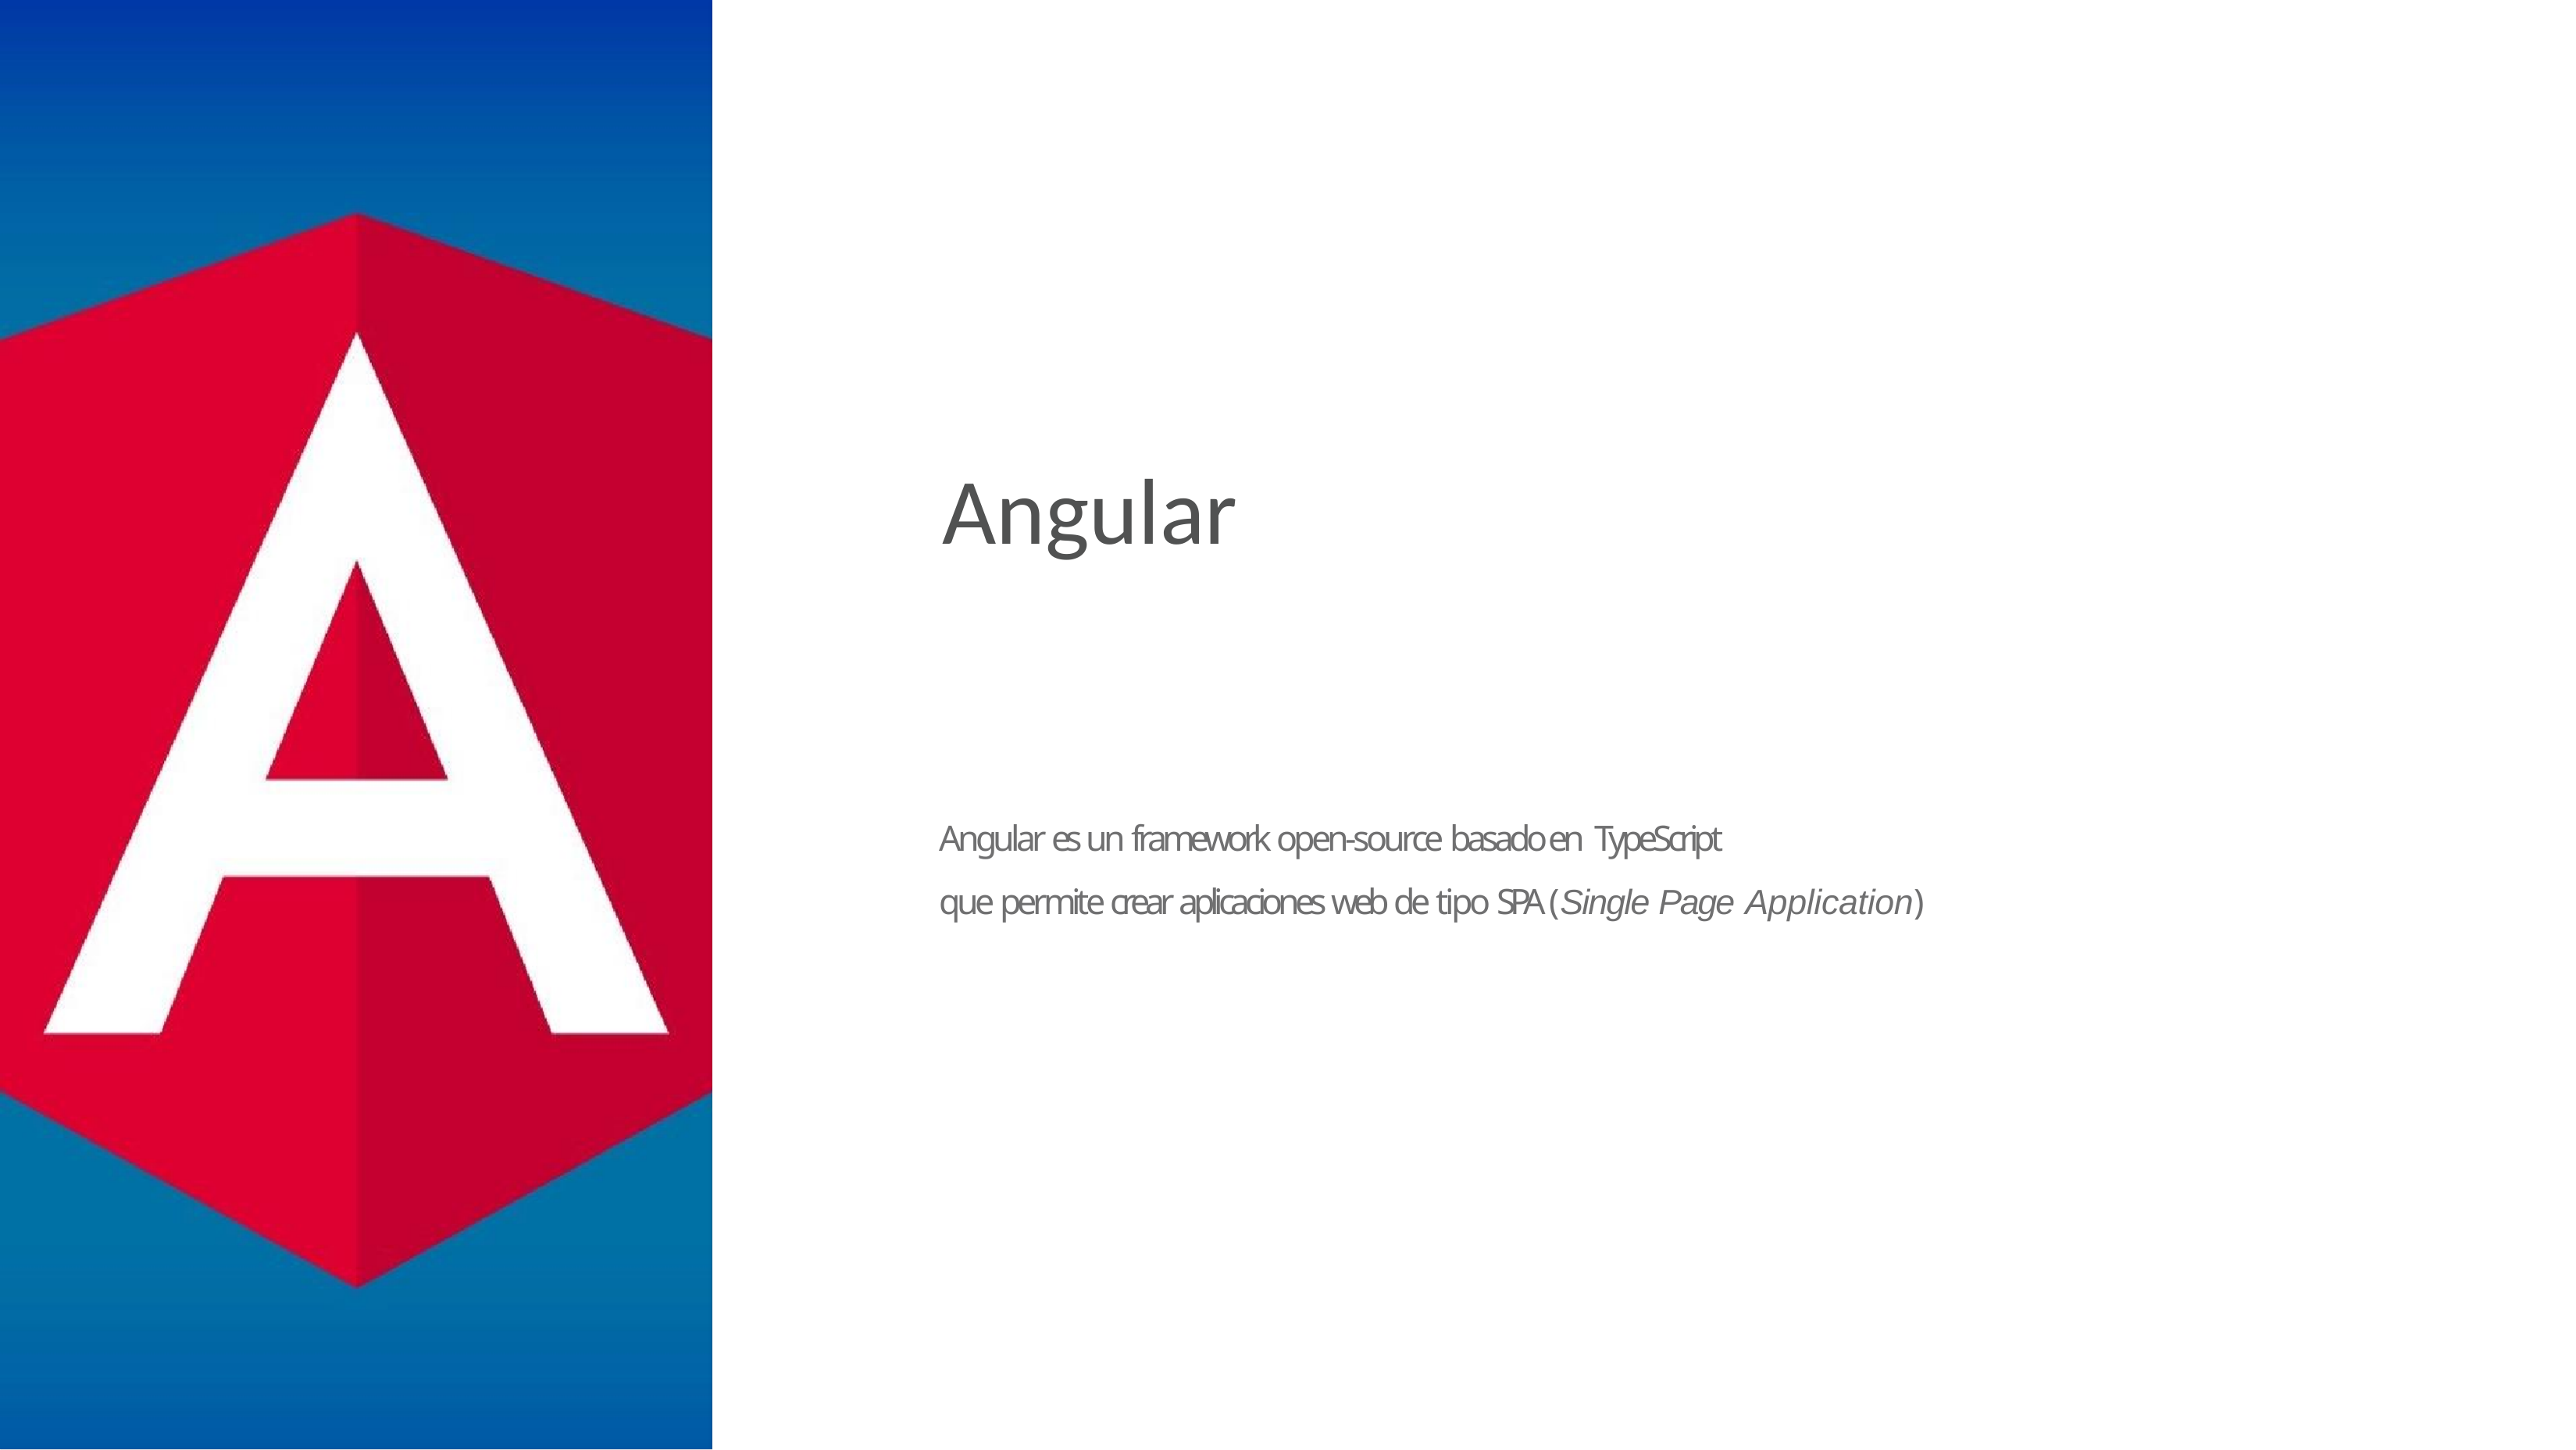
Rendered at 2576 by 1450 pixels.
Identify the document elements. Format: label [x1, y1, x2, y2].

text_box [0, 0, 2576, 1450]
